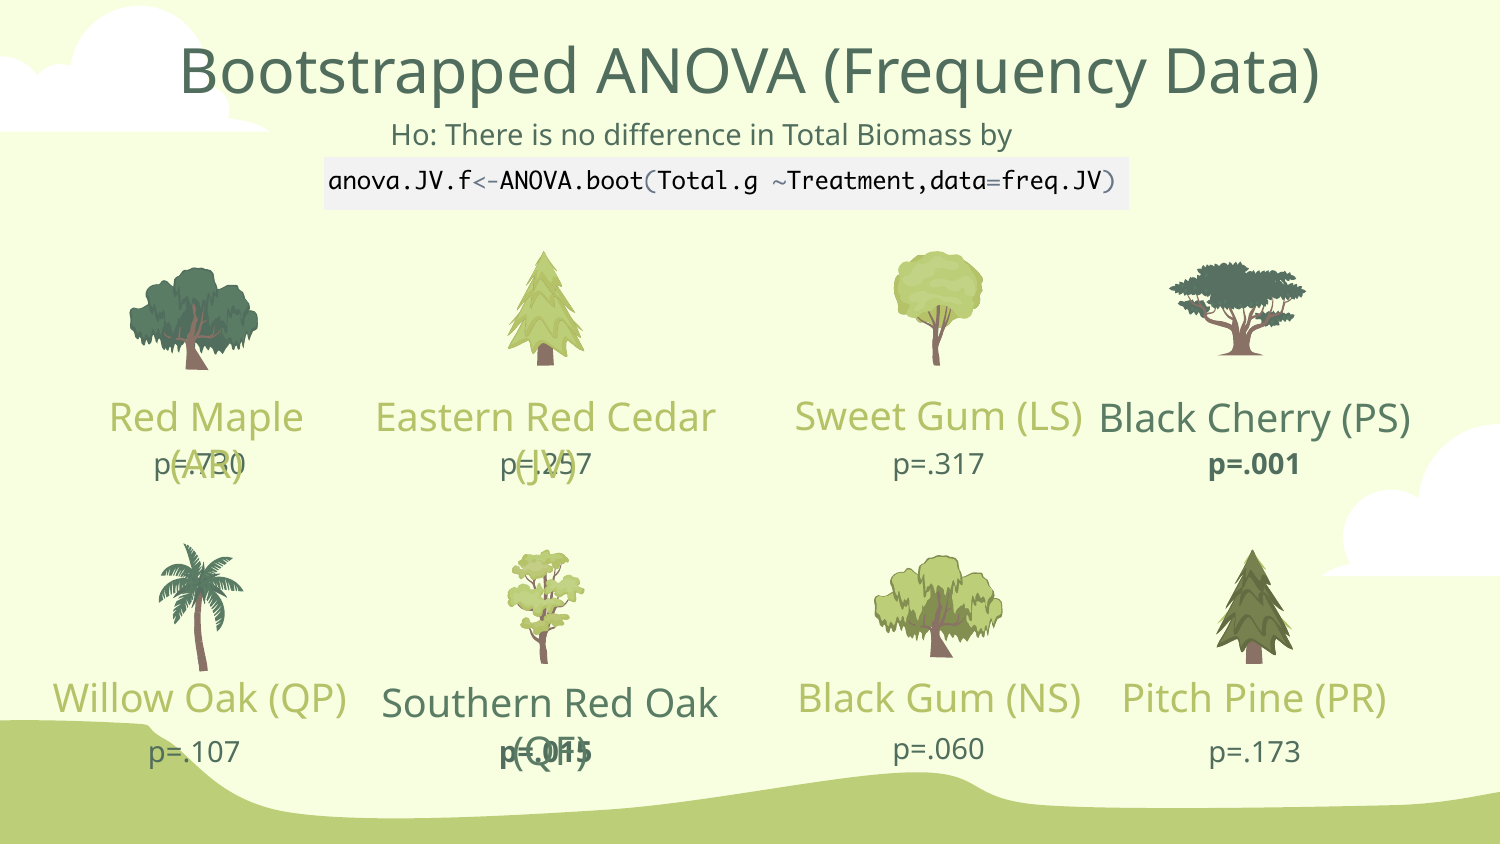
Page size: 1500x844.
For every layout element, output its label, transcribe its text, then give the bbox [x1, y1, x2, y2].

subtitle p=.730 [135, 464, 264, 511]
title Pitch Pine (PR) [1129, 657, 1443, 745]
title Eastern Red Cedar (JV) [343, 376, 749, 464]
title Southern Red Oak (QF) [352, 663, 748, 750]
title Red Maple (AR) [71, 376, 343, 464]
subtitle p=.015 [481, 750, 610, 799]
picture [324, 157, 1130, 210]
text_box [507, 250, 585, 366]
subtitle p=.107 [130, 745, 259, 799]
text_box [152, 547, 237, 667]
title Willow Oak (QP) [10, 657, 389, 745]
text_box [893, 250, 985, 366]
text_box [129, 267, 259, 371]
title Black Gum (NS) [750, 657, 1129, 745]
subtitle p=.317 [874, 463, 1003, 511]
subtitle Ho: There is no difference in Total Biomass by Treatment [375, 101, 1125, 154]
subtitle p=.257 [481, 464, 610, 511]
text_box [507, 549, 585, 665]
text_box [874, 555, 1003, 658]
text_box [1168, 261, 1307, 356]
title Black Cherry (PS) [1065, 377, 1444, 464]
title Bootstrapped ANOVA (Frequency Data) [118, 15, 1382, 110]
subtitle p=.173 [1190, 745, 1319, 799]
subtitle p=.001 [1190, 464, 1319, 511]
title Sweet Gum (LS) [749, 375, 1128, 463]
subtitle p=.060 [874, 745, 1003, 796]
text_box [1215, 549, 1294, 665]
